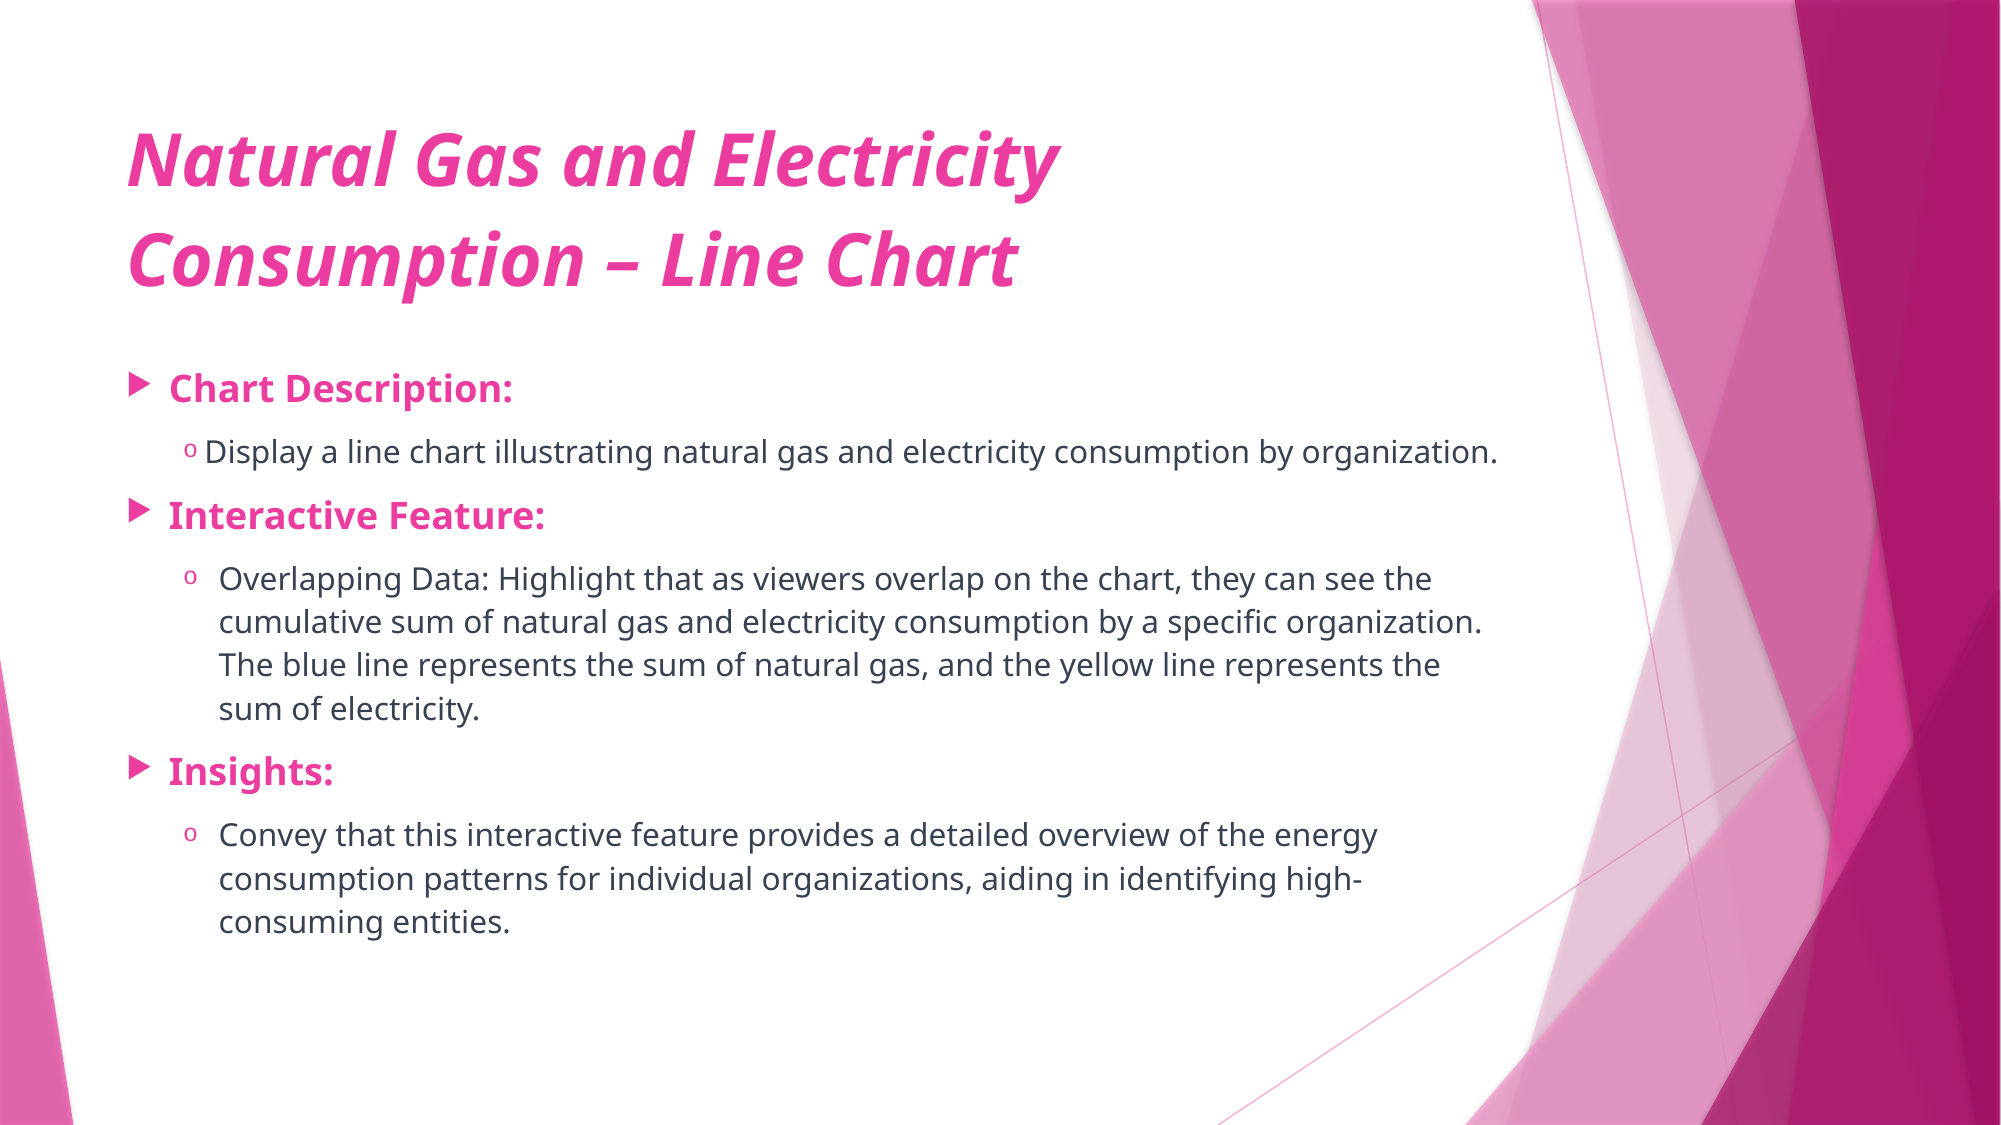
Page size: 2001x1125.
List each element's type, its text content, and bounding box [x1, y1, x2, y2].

title Natural Gas and Electricity Consumption – Line Chart [111, 99, 1522, 317]
list Chart Description: Display a line chart illustrating natural gas and electricity consumption by organization. Interactive Feature: Overlapping Data: Highlight that as viewers overlap on the chart, they can see the cumulative sum of natural gas and electricity consumption by a specific organization. The blue line represents the sum of natural gas, and the yellow line represents the sum of electricity. Insights: Convey that this interactive feature provides a detailed overview of the energy consumption patterns for individual organizations, aiding in identifying high-consuming entities. [111, 354, 1522, 992]
